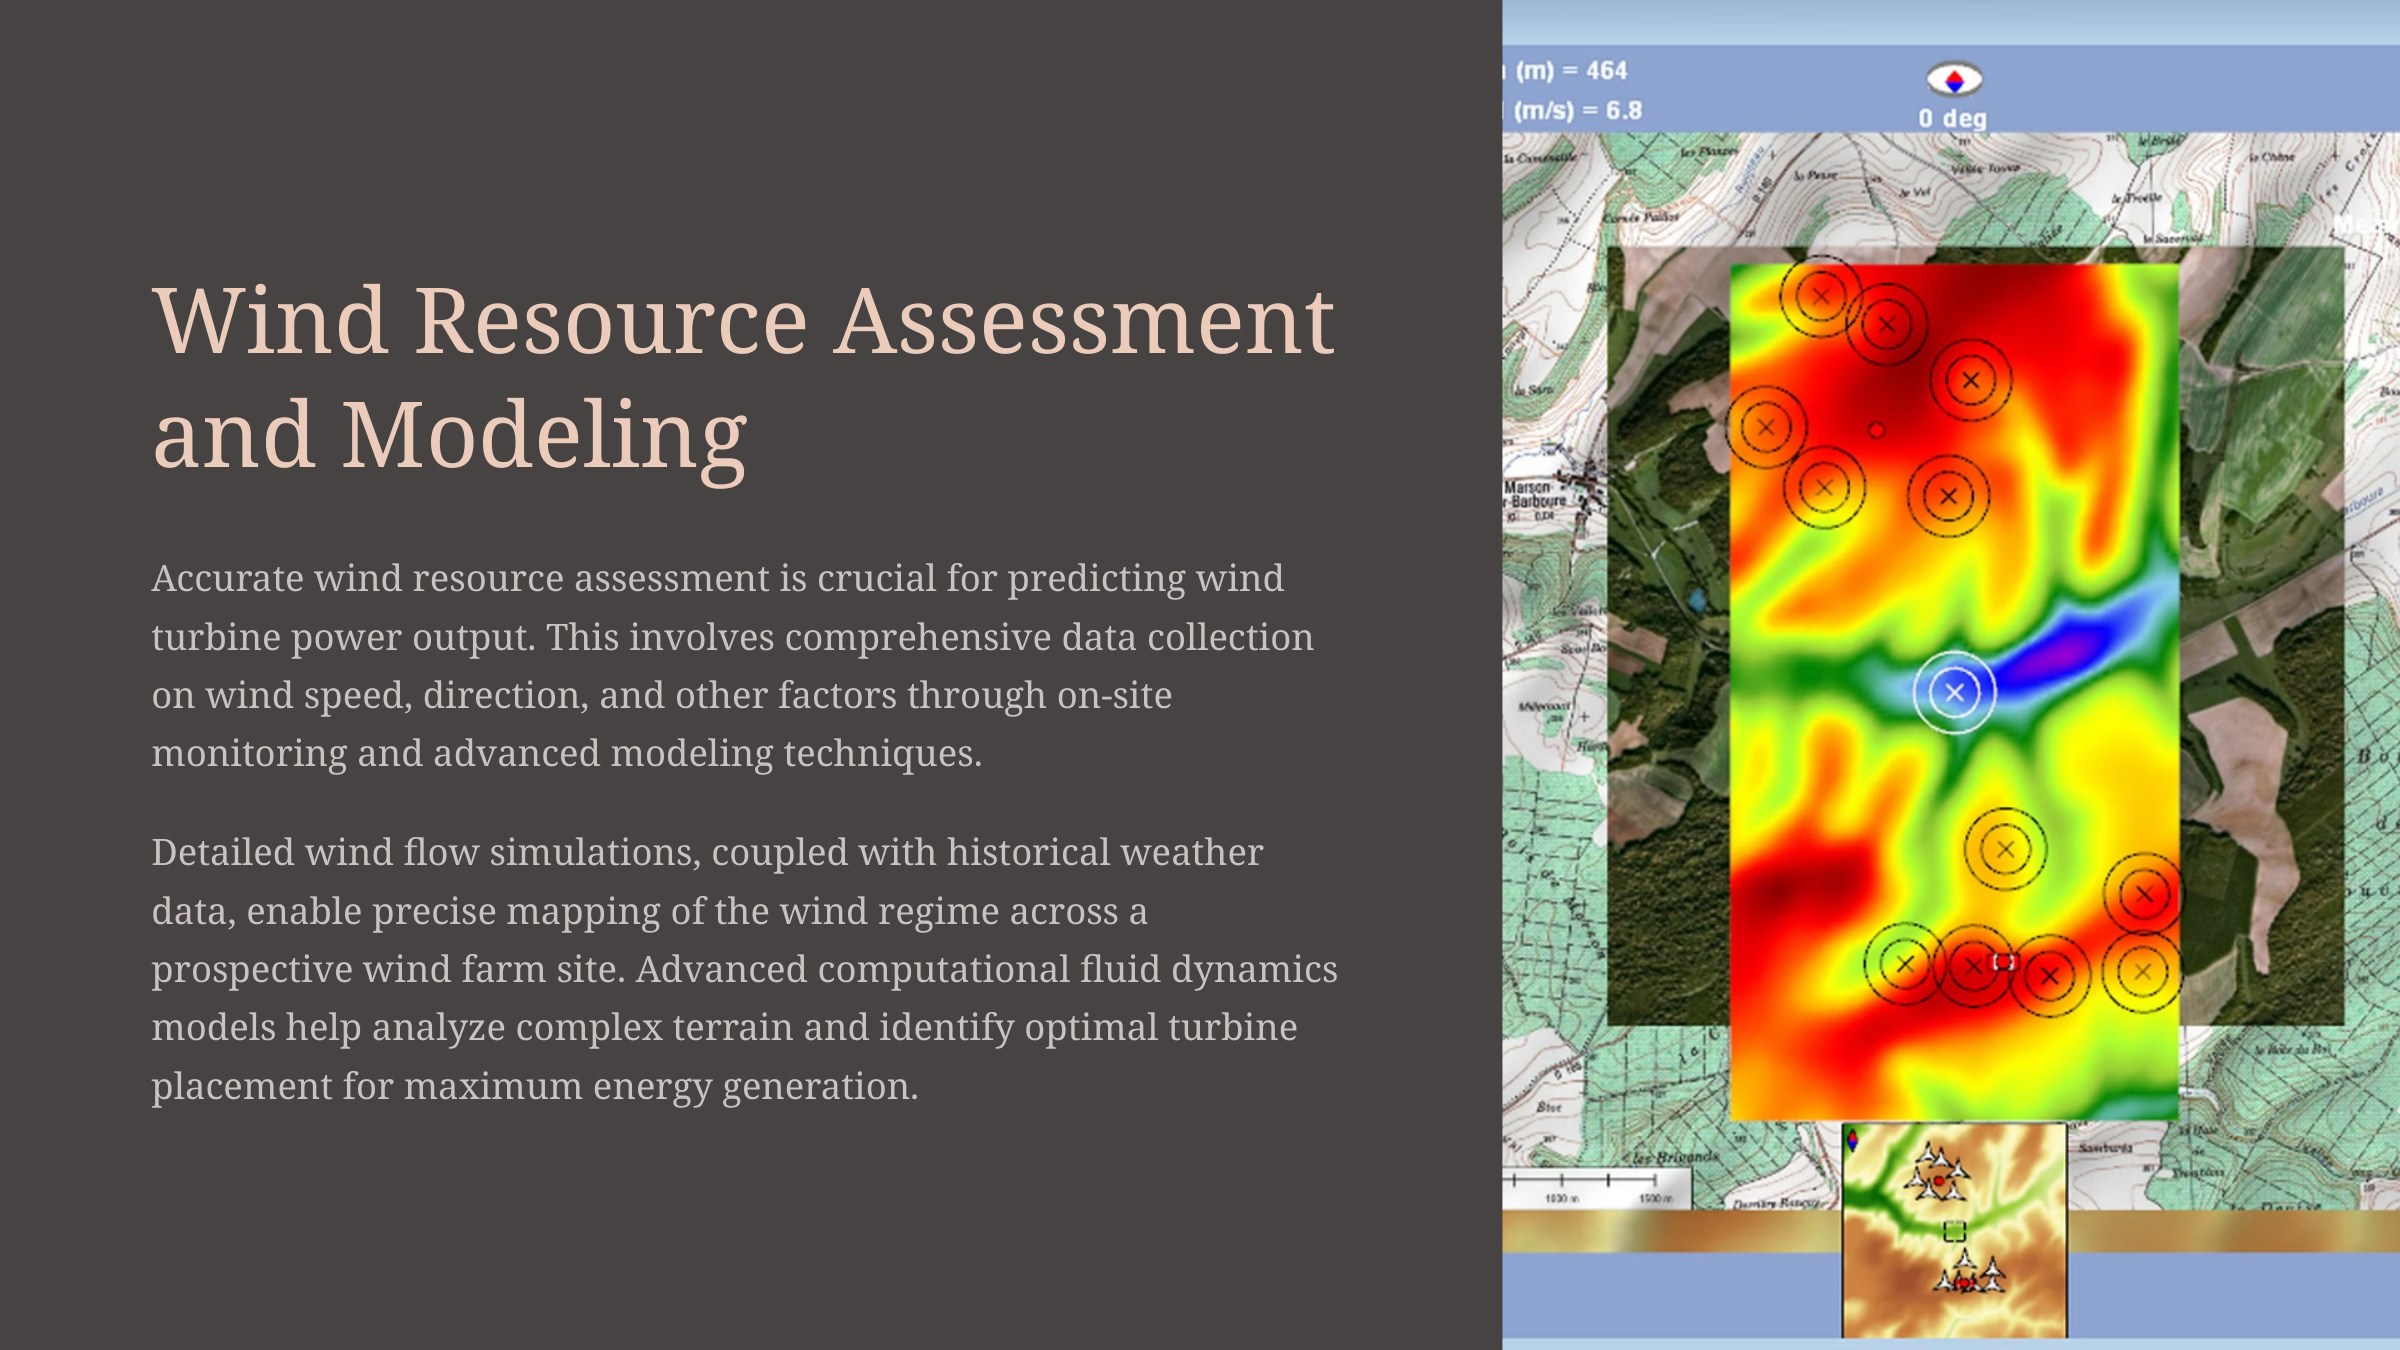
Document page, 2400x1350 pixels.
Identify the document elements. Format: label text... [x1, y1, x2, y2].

text_box Accurate wind resource assessment is crucial for predicting wind turbine power output. This involves comprehensive data collection on wind speed, direction, and other factors through on-site monitoring and advanced modeling techniques. [136, 533, 1364, 767]
text_box [0, 0, 1501, 1350]
picture [1501, 0, 2400, 1350]
text_box Wind Resource Assessment and Modeling [136, 250, 1364, 479]
text_box Detailed wind flow simulations, coupled with historical weather data, enable precise mapping of the wind regime across a prospective wind farm site. Advanced computational fluid dynamics models help analyze complex terrain and identify optimal turbine placement for maximum energy generation. [136, 807, 1364, 1099]
